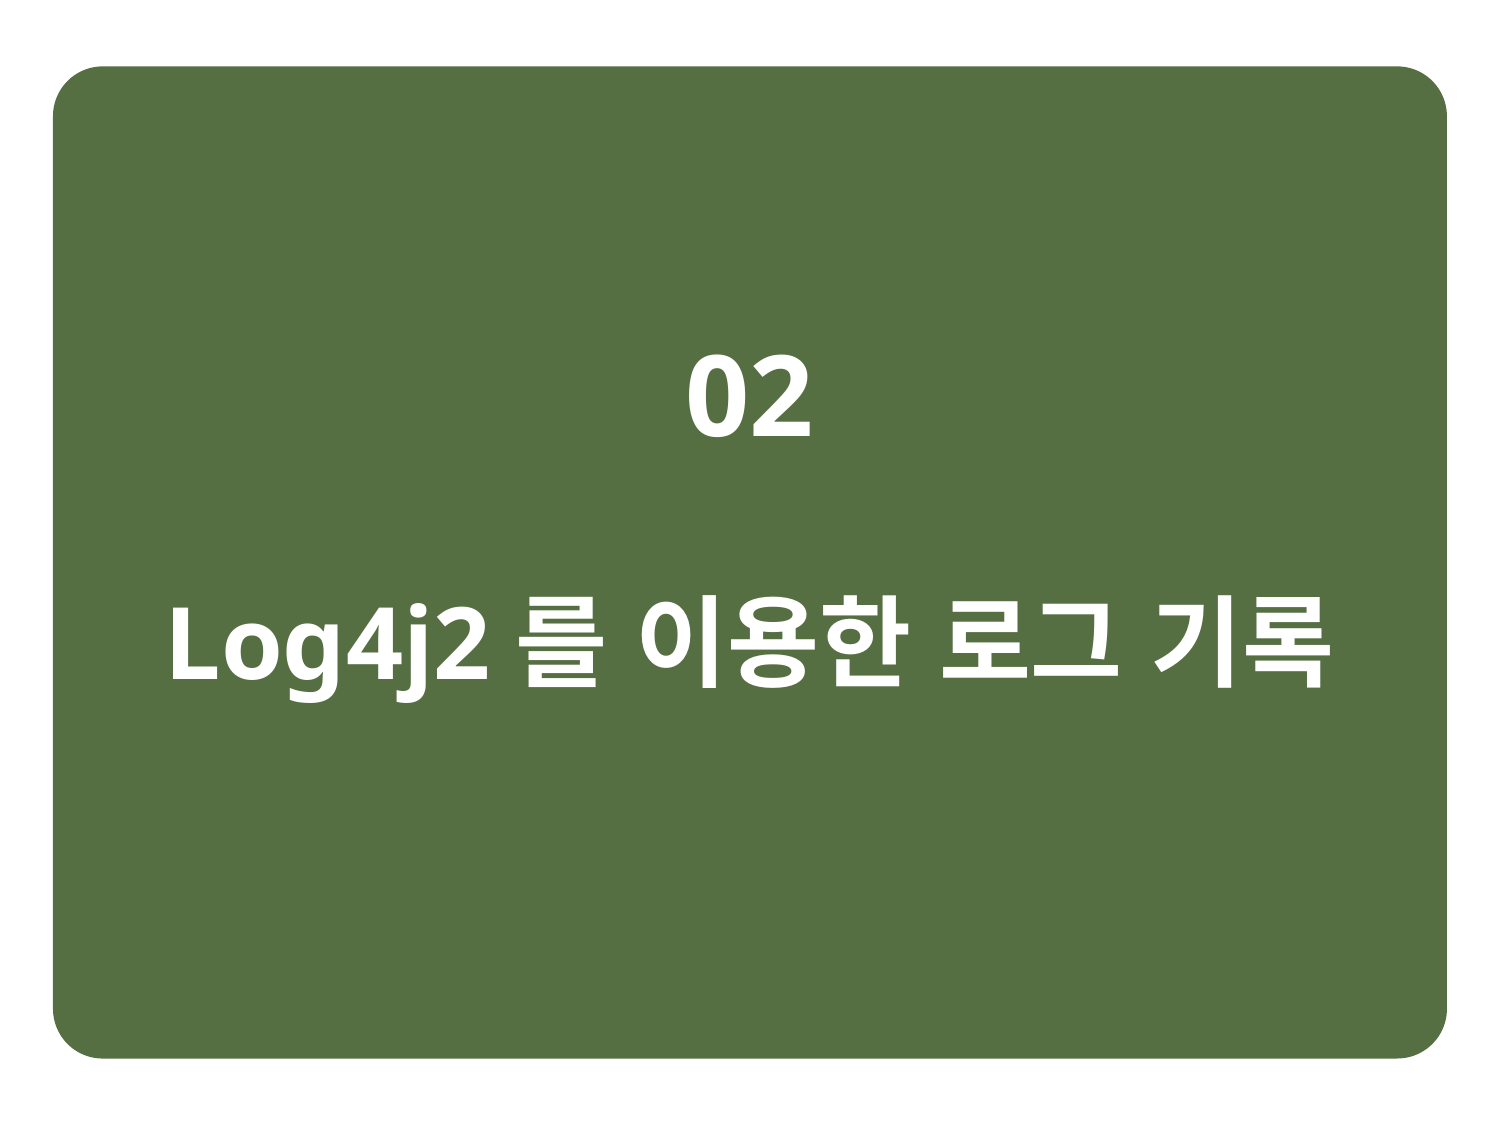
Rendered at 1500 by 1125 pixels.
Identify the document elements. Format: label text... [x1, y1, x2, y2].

list 02 [117, 314, 1383, 469]
list Log4j2를 이용한 로그 기록 [72, 562, 1428, 717]
